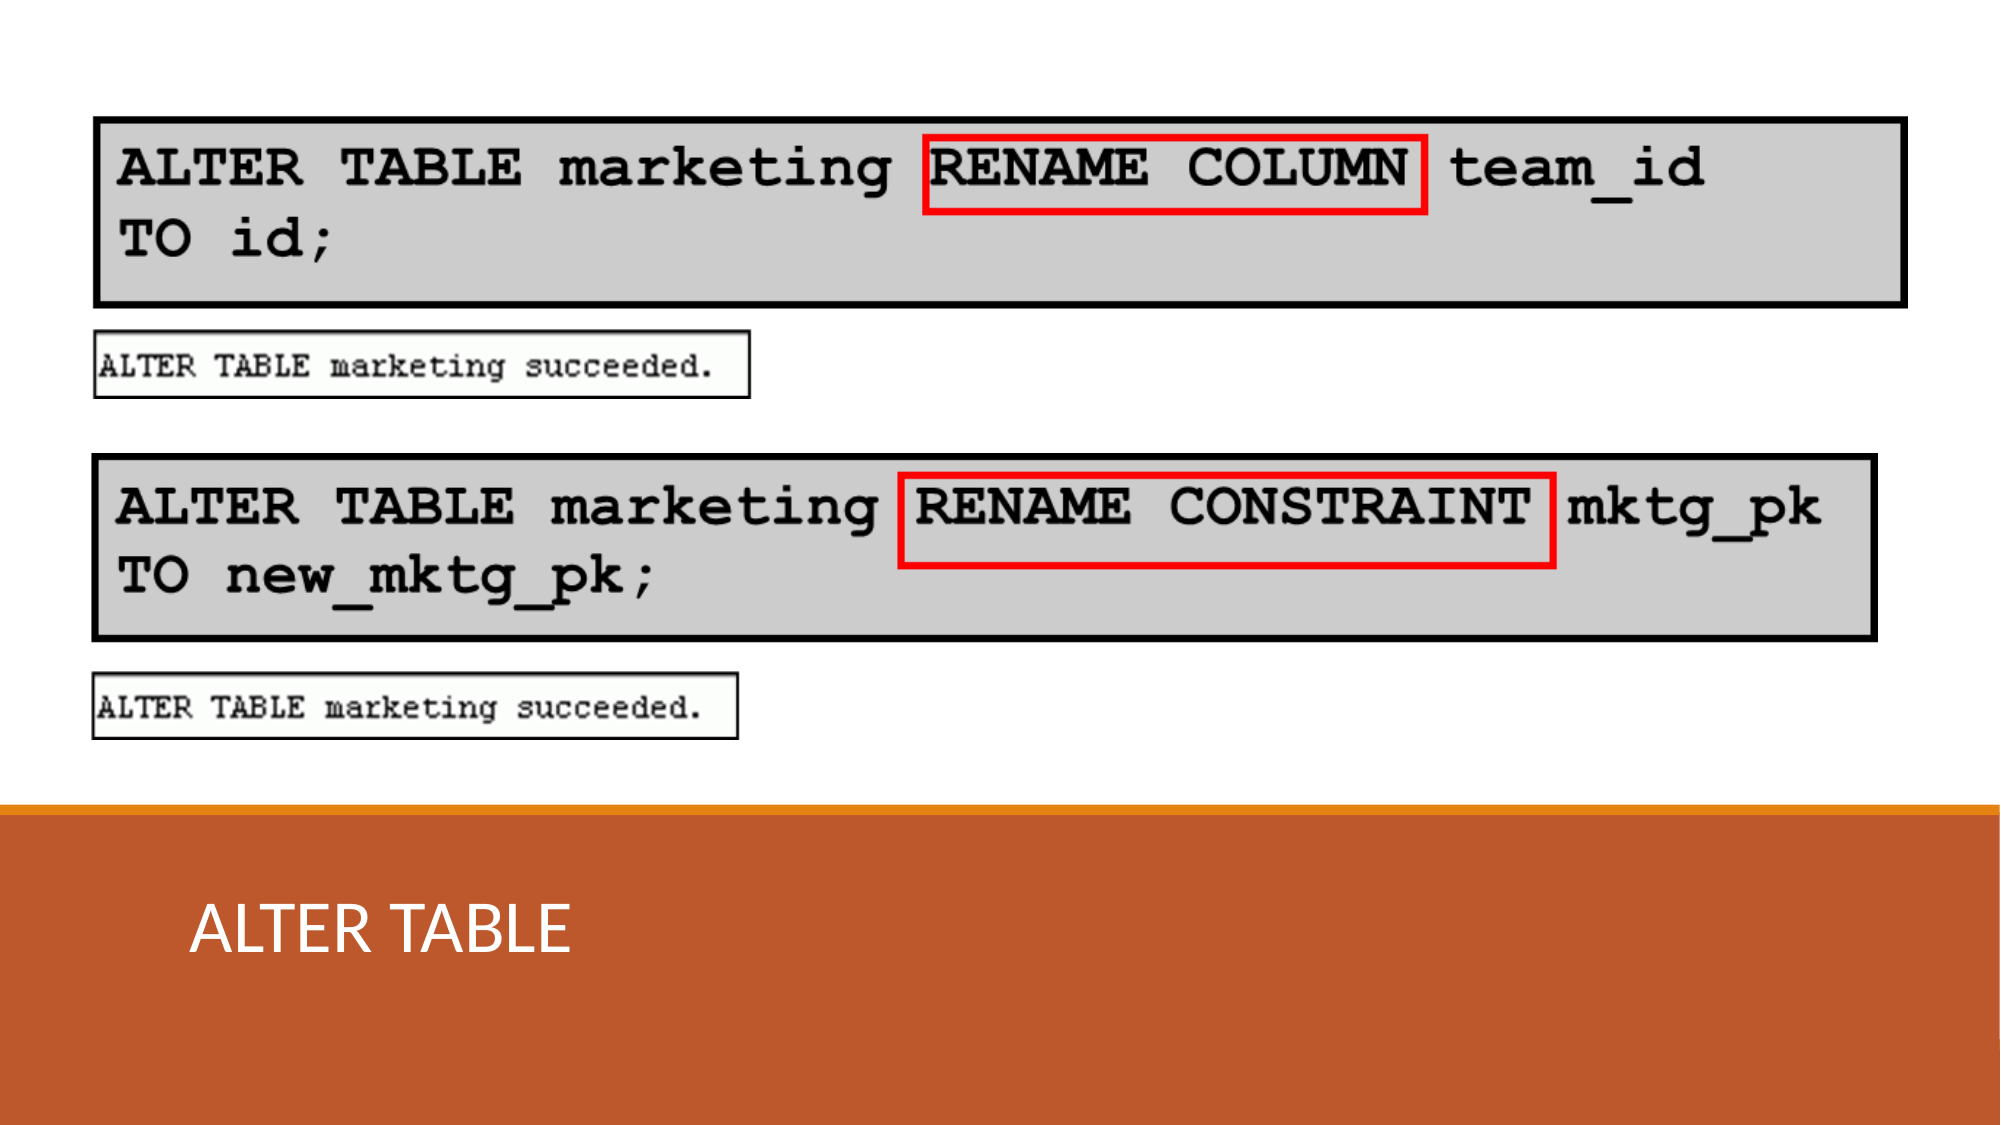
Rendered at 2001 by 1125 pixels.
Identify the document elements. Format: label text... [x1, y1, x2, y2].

picture [80, 452, 1879, 740]
text_box [0, 804, 2000, 816]
text_box [0, 0, 2000, 804]
picture [80, 112, 1908, 399]
text_box [0, 816, 2000, 1125]
title ALTER TABLE [174, 840, 1825, 975]
